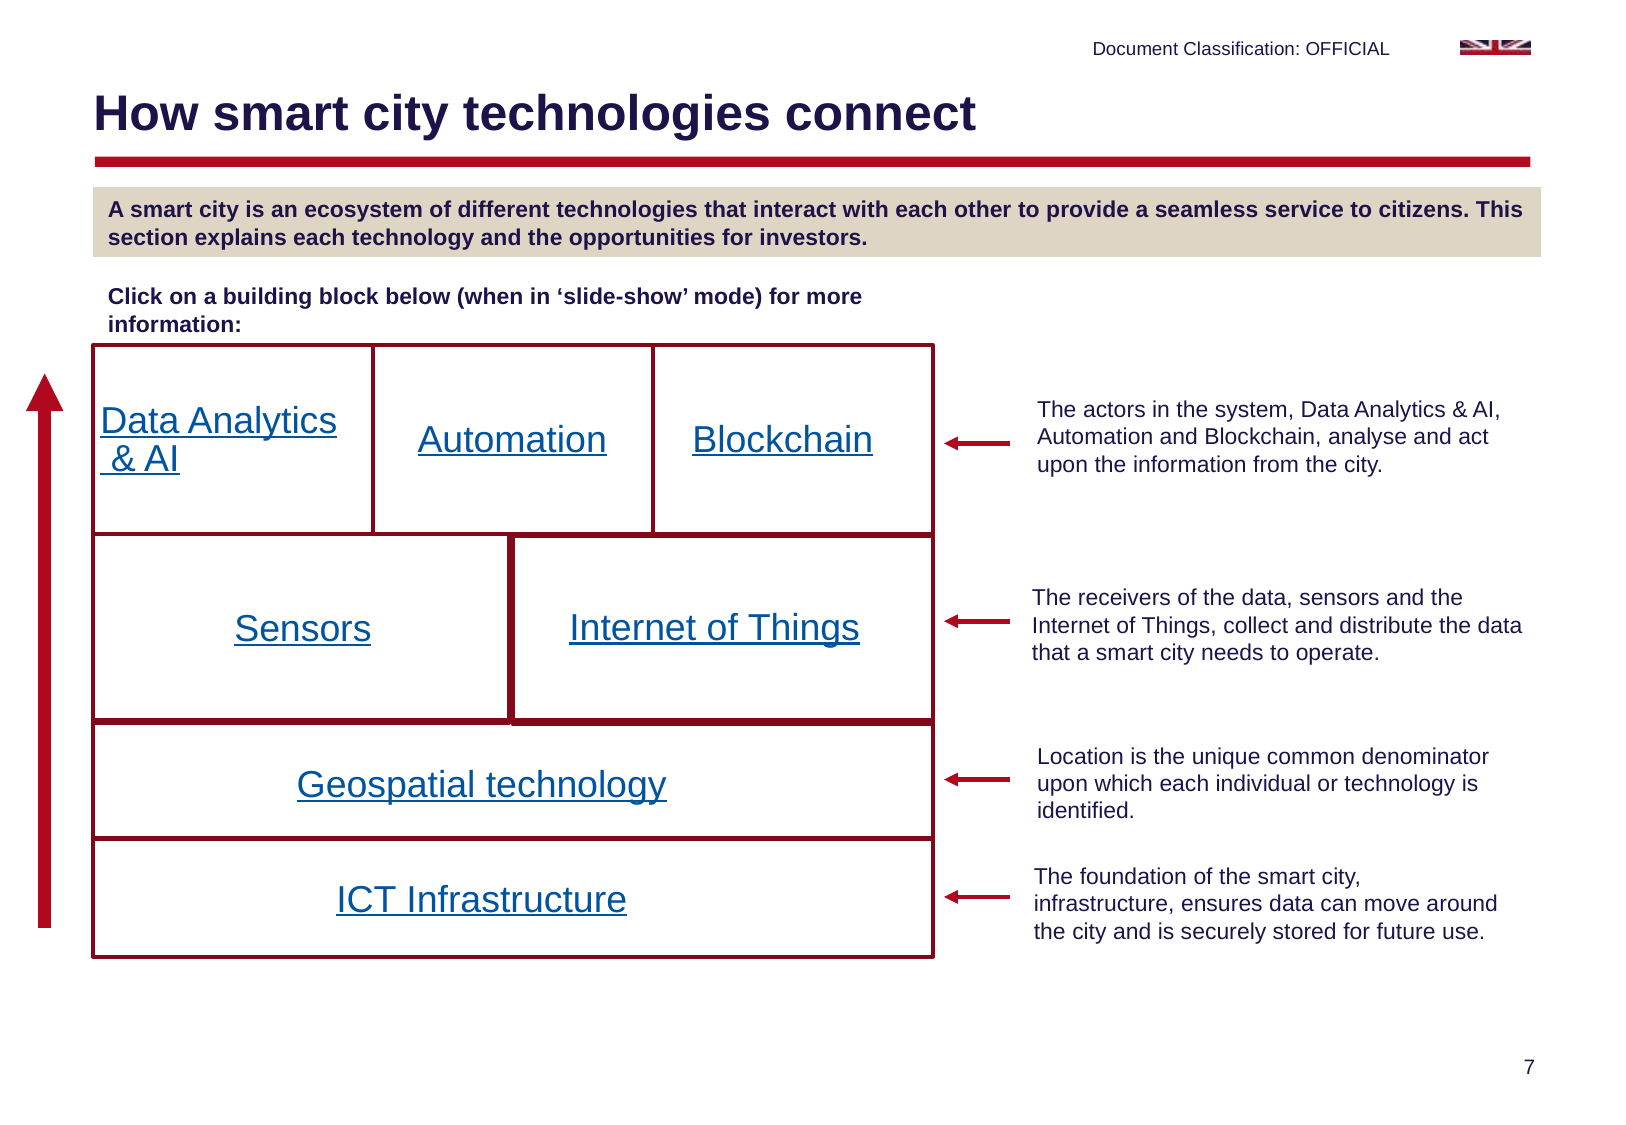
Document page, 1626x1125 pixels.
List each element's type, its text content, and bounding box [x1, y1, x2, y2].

text_box [91, 836, 935, 959]
text_box Location is the unique common denominator upon which each individual or technology is identified. [1022, 733, 1518, 831]
text_box Internet of Things [508, 595, 921, 656]
text_box Automation [374, 407, 645, 468]
text_box The actors in the system, Data Analytics & AI, Automation and Blockchain, analyse and act upon the information from the city. [1022, 386, 1547, 484]
text_box [371, 345, 651, 533]
text_box Geospatial technology [198, 752, 766, 813]
text_box [651, 343, 935, 533]
text_box A smart city is an ecosystem of different technologies that interact with each other to provide a seamless service to citizens. This section explains each technology and the opportunities for investors. [93, 187, 1542, 257]
text_box ICT Infrastructure [198, 867, 766, 928]
text_box Data Analytics & AI [85, 388, 361, 449]
text_box [91, 725, 935, 836]
text_box [511, 533, 935, 726]
text_box Click on a building block below (when in ‘slide-show’ mode) for more information: [93, 274, 933, 345]
title How smart city technologies connect [93, 57, 1542, 164]
text_box Blockchain [645, 407, 921, 468]
text_box The receivers of the data, sensors and the Internet of Things, collect and distribute the data that a smart city needs to operate. [1017, 575, 1542, 673]
picture [1460, 40, 1531, 55]
text_box [91, 532, 511, 725]
text_box Sensors [97, 596, 509, 657]
text_box The foundation of the smart city, infrastructure, ensures data can move around the city and is securely stored for future use. [1018, 854, 1522, 952]
text_box [91, 343, 371, 532]
